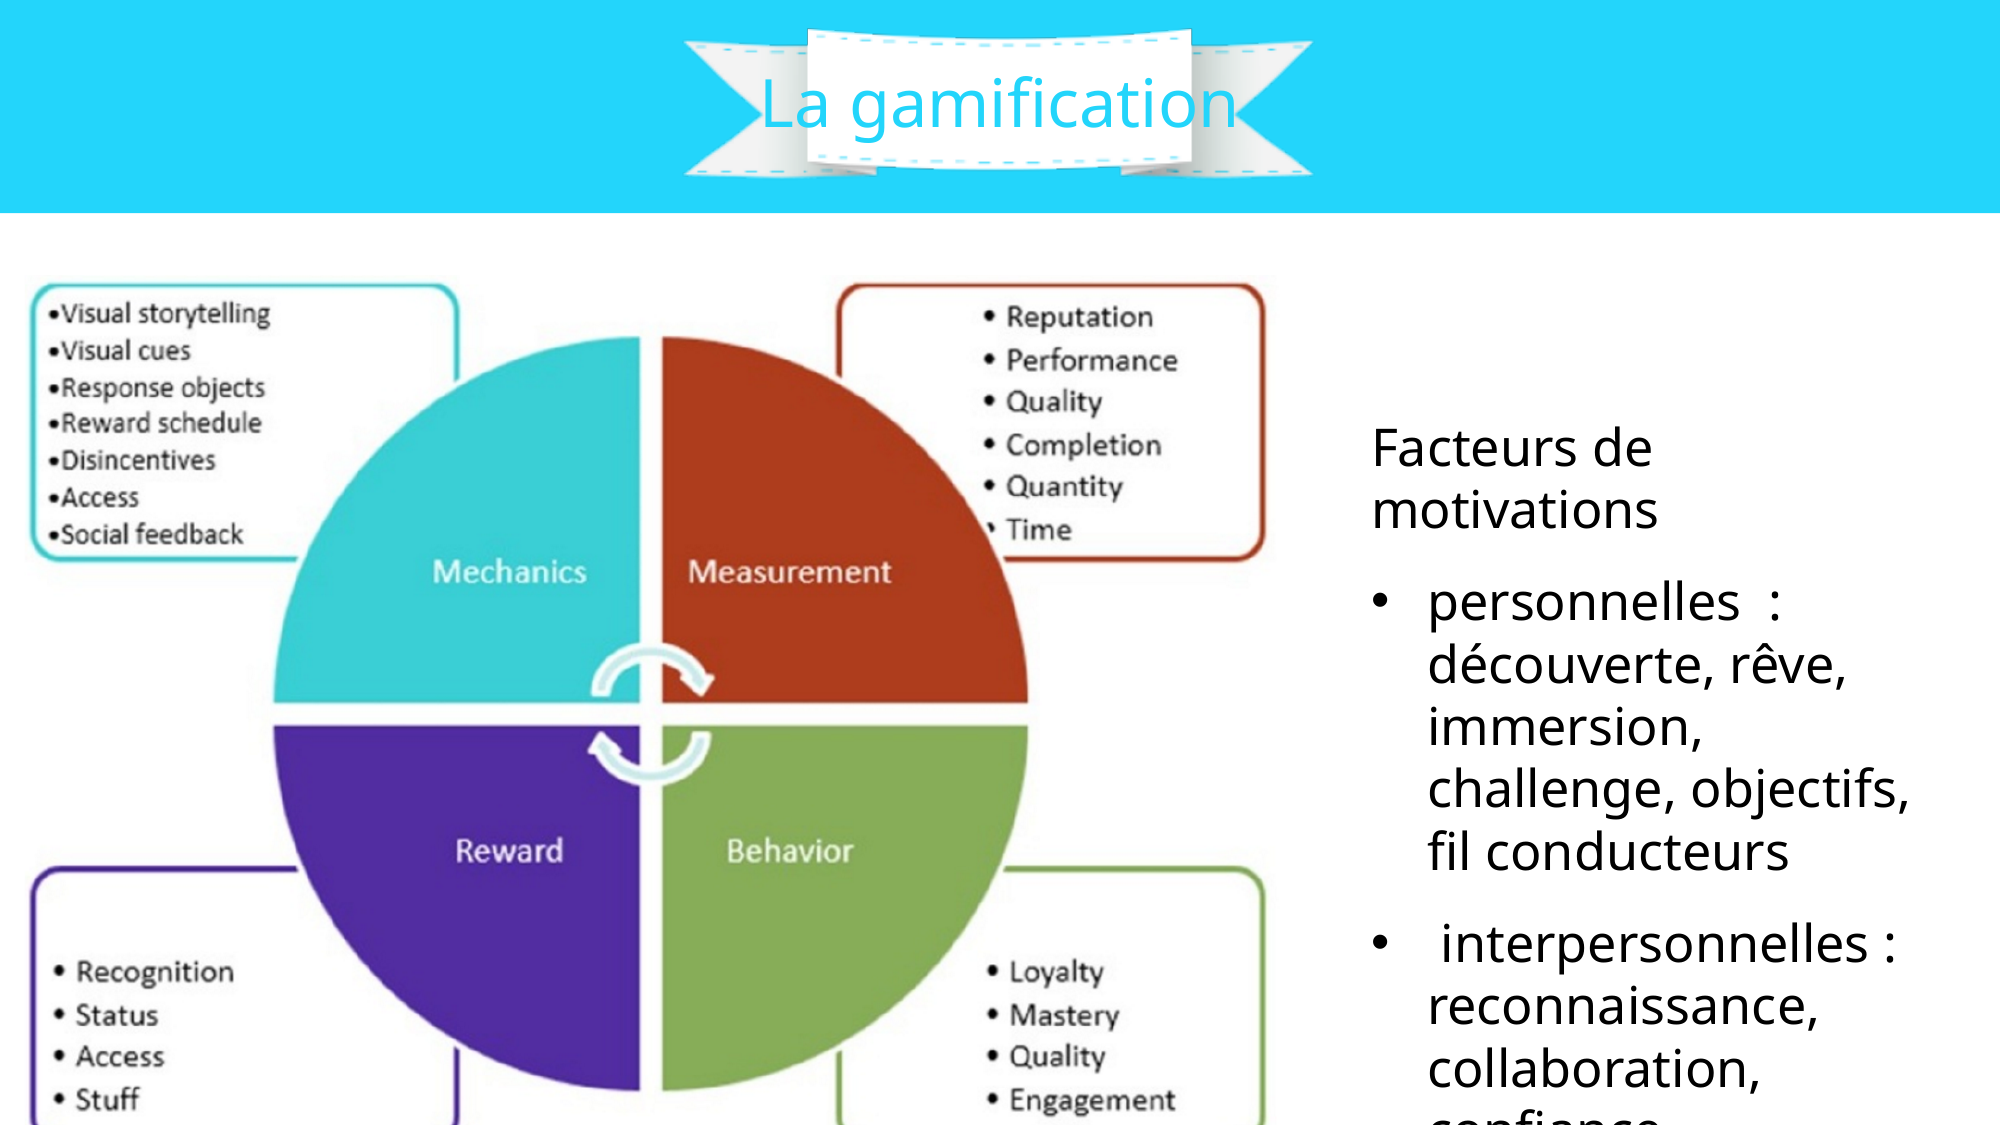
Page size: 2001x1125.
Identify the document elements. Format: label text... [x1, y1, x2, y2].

picture [24, 274, 1280, 1125]
picture [669, 20, 1331, 193]
text_box [0, 0, 2000, 214]
text_box Facteurs de motivations personnelles : découverte, rêve, immersion, challenge, objectifs, fil conducteurs interpersonnelles : reconnaissance, collaboration, confiance, compétition [1356, 406, 1970, 1125]
